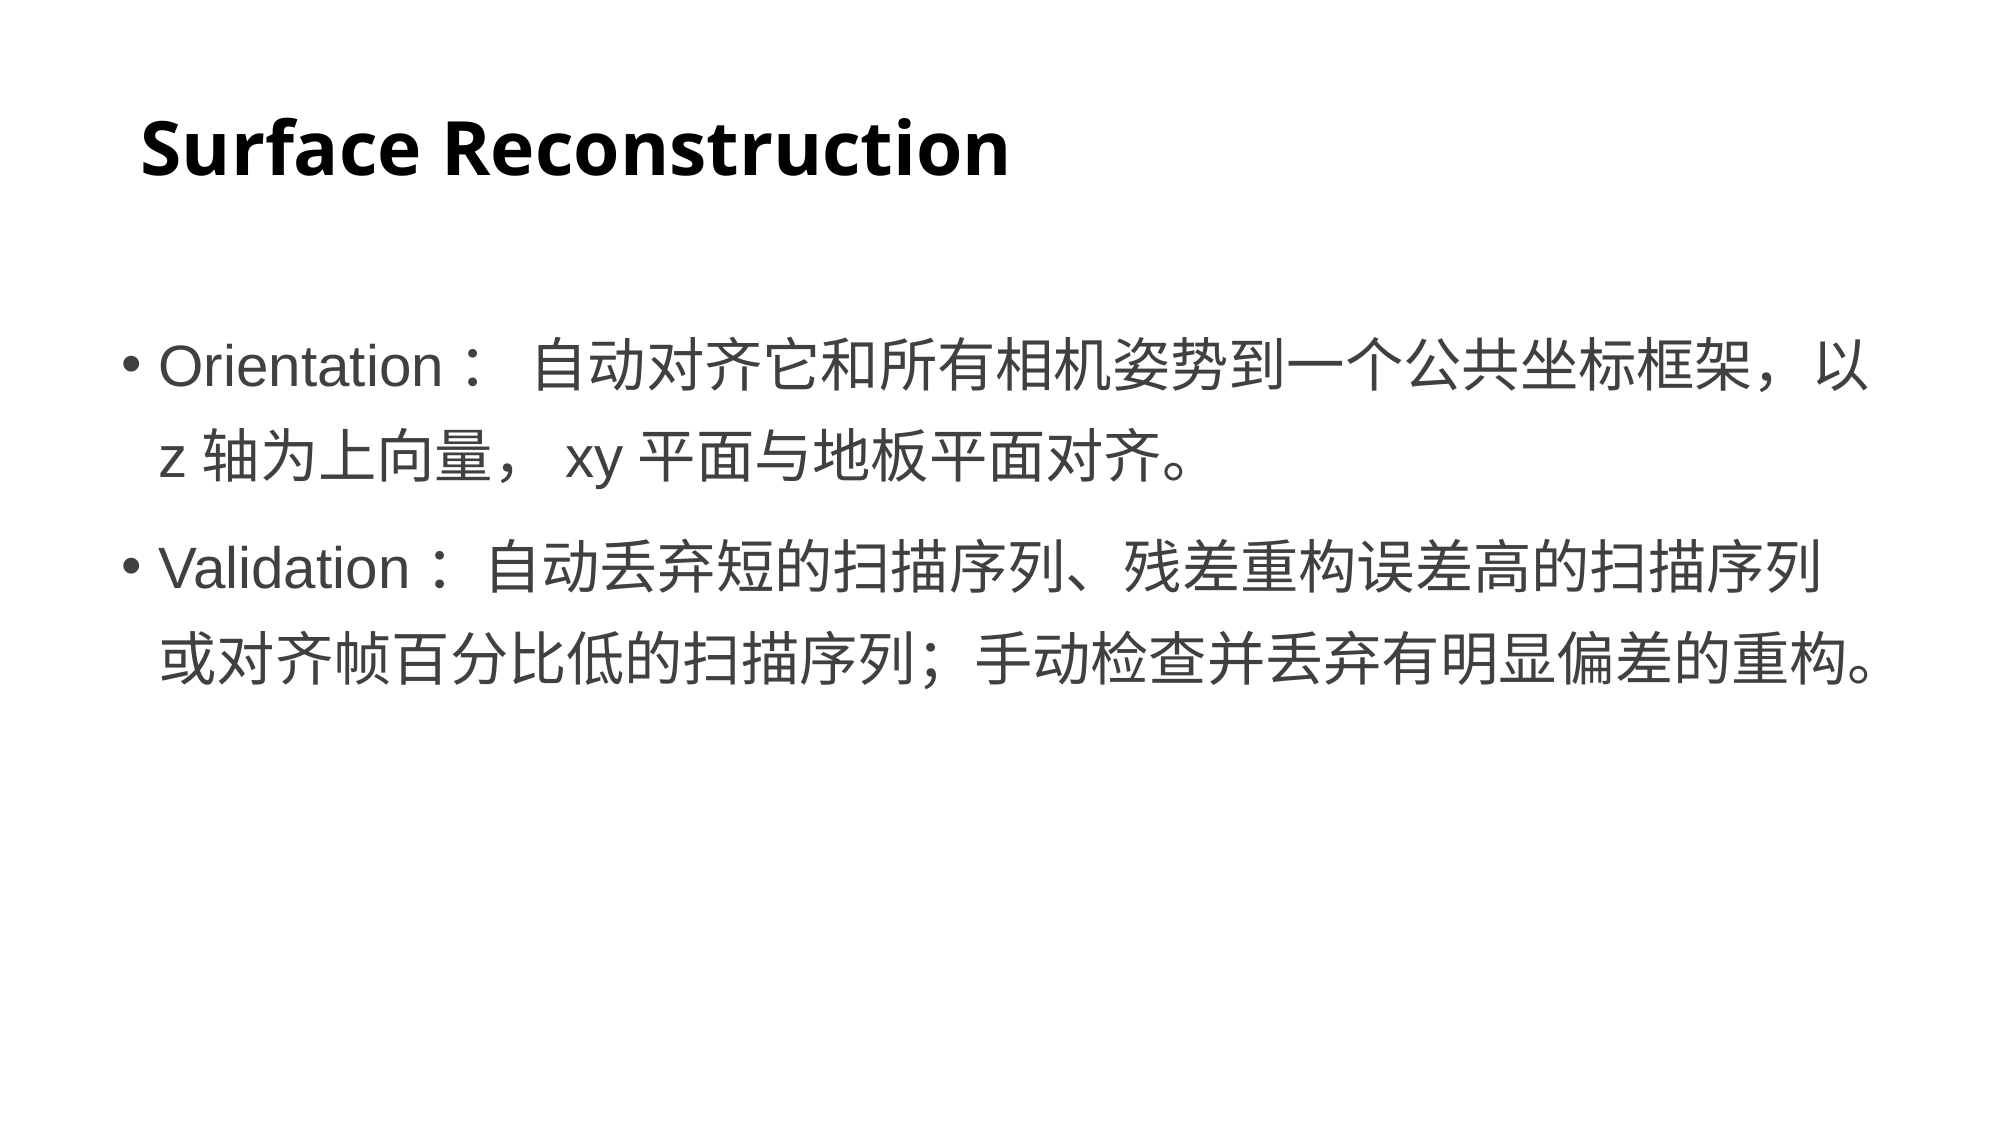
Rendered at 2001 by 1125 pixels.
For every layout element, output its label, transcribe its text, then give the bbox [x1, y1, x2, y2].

list Orientation： 自动对齐它和所有相机姿势到一个公共坐标框架，以z轴为上向量，xy平面与地板平面对齐。 Validation：自动丢弃短的扫描序列、残差重构误差高的扫描序列或对齐帧百分比低的扫描序列；手动检查并丢弃有明显偏差的重构。 [106, 299, 1892, 1014]
title Surface Reconstruction [106, 42, 1832, 260]
